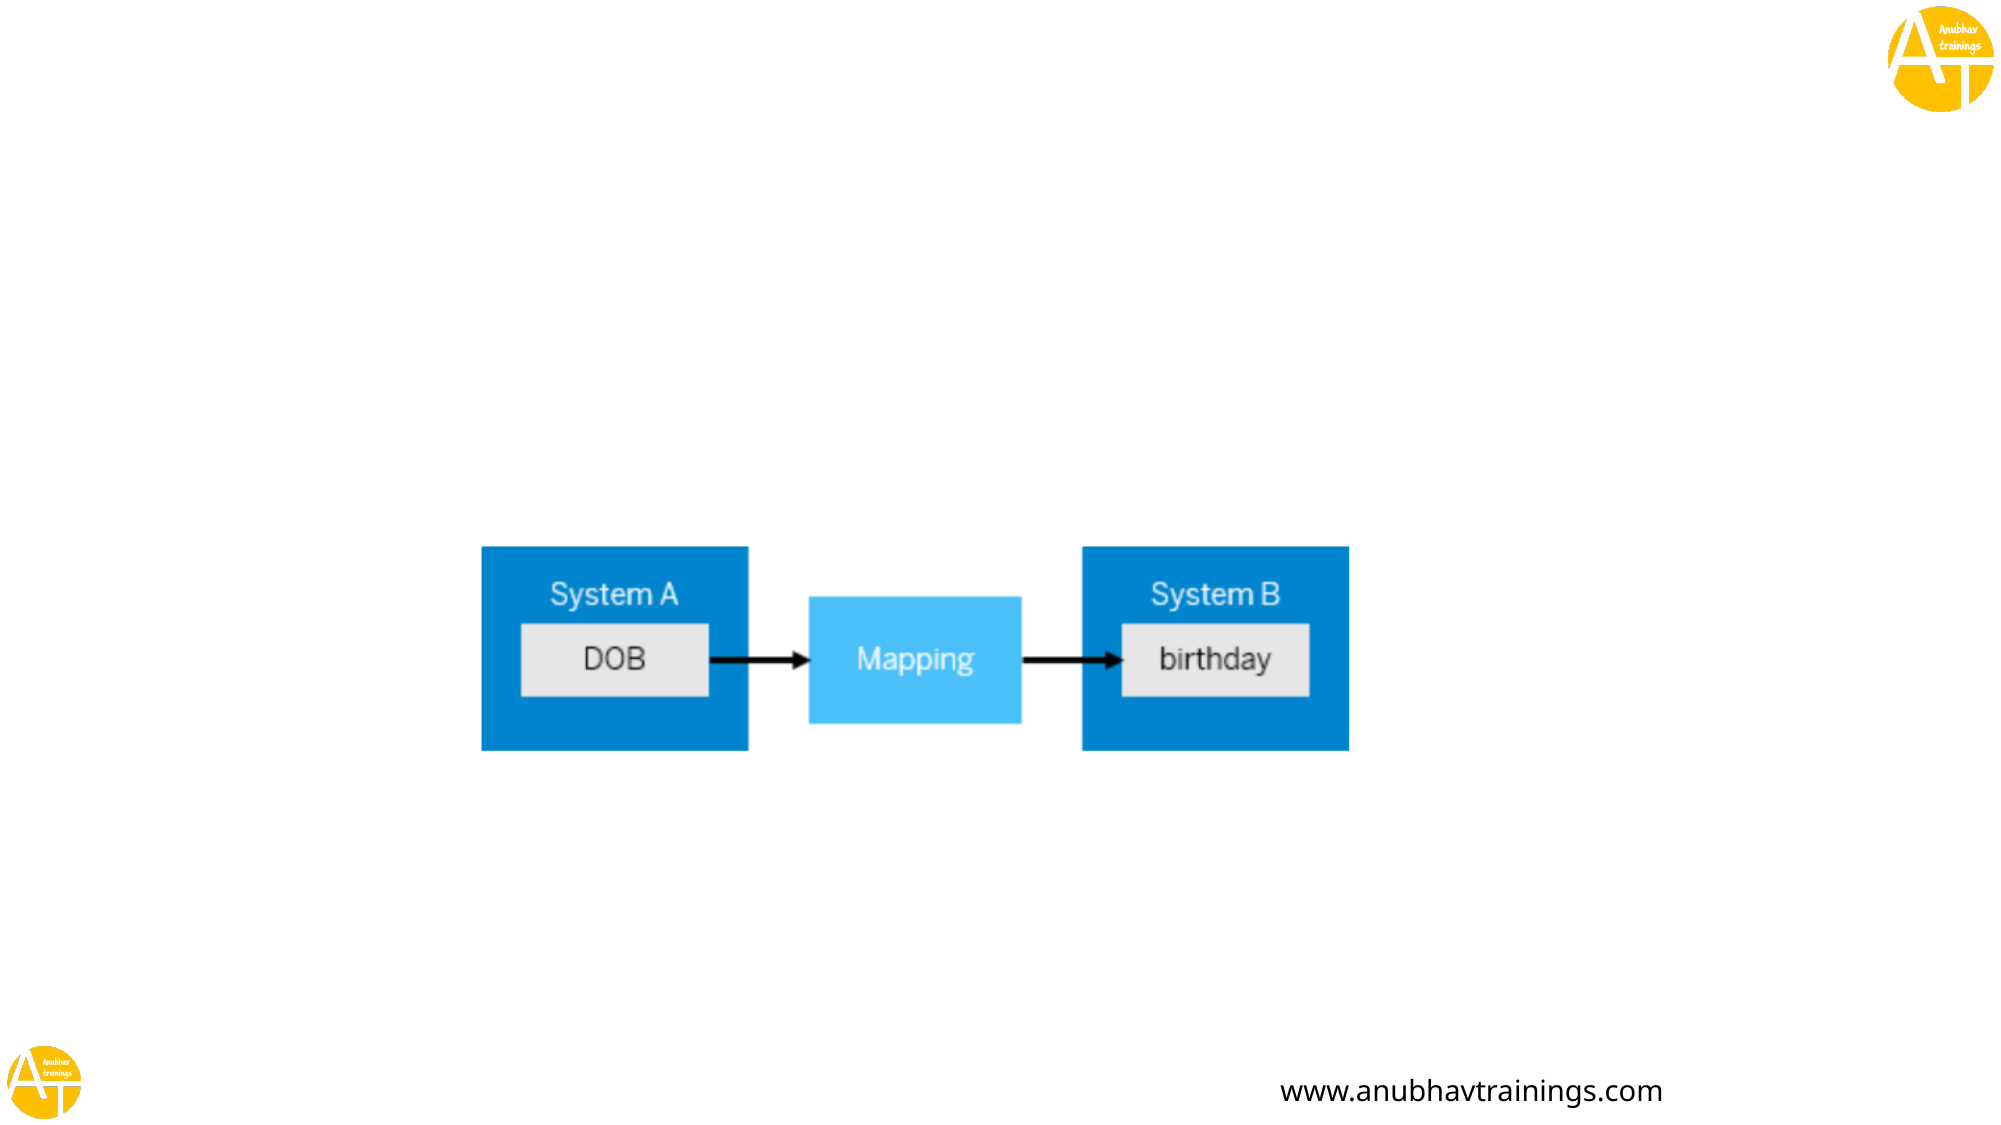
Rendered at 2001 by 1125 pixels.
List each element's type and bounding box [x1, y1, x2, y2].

picture [0, 1041, 85, 1125]
text_box [447, 523, 1455, 797]
picture [1877, 0, 2000, 121]
